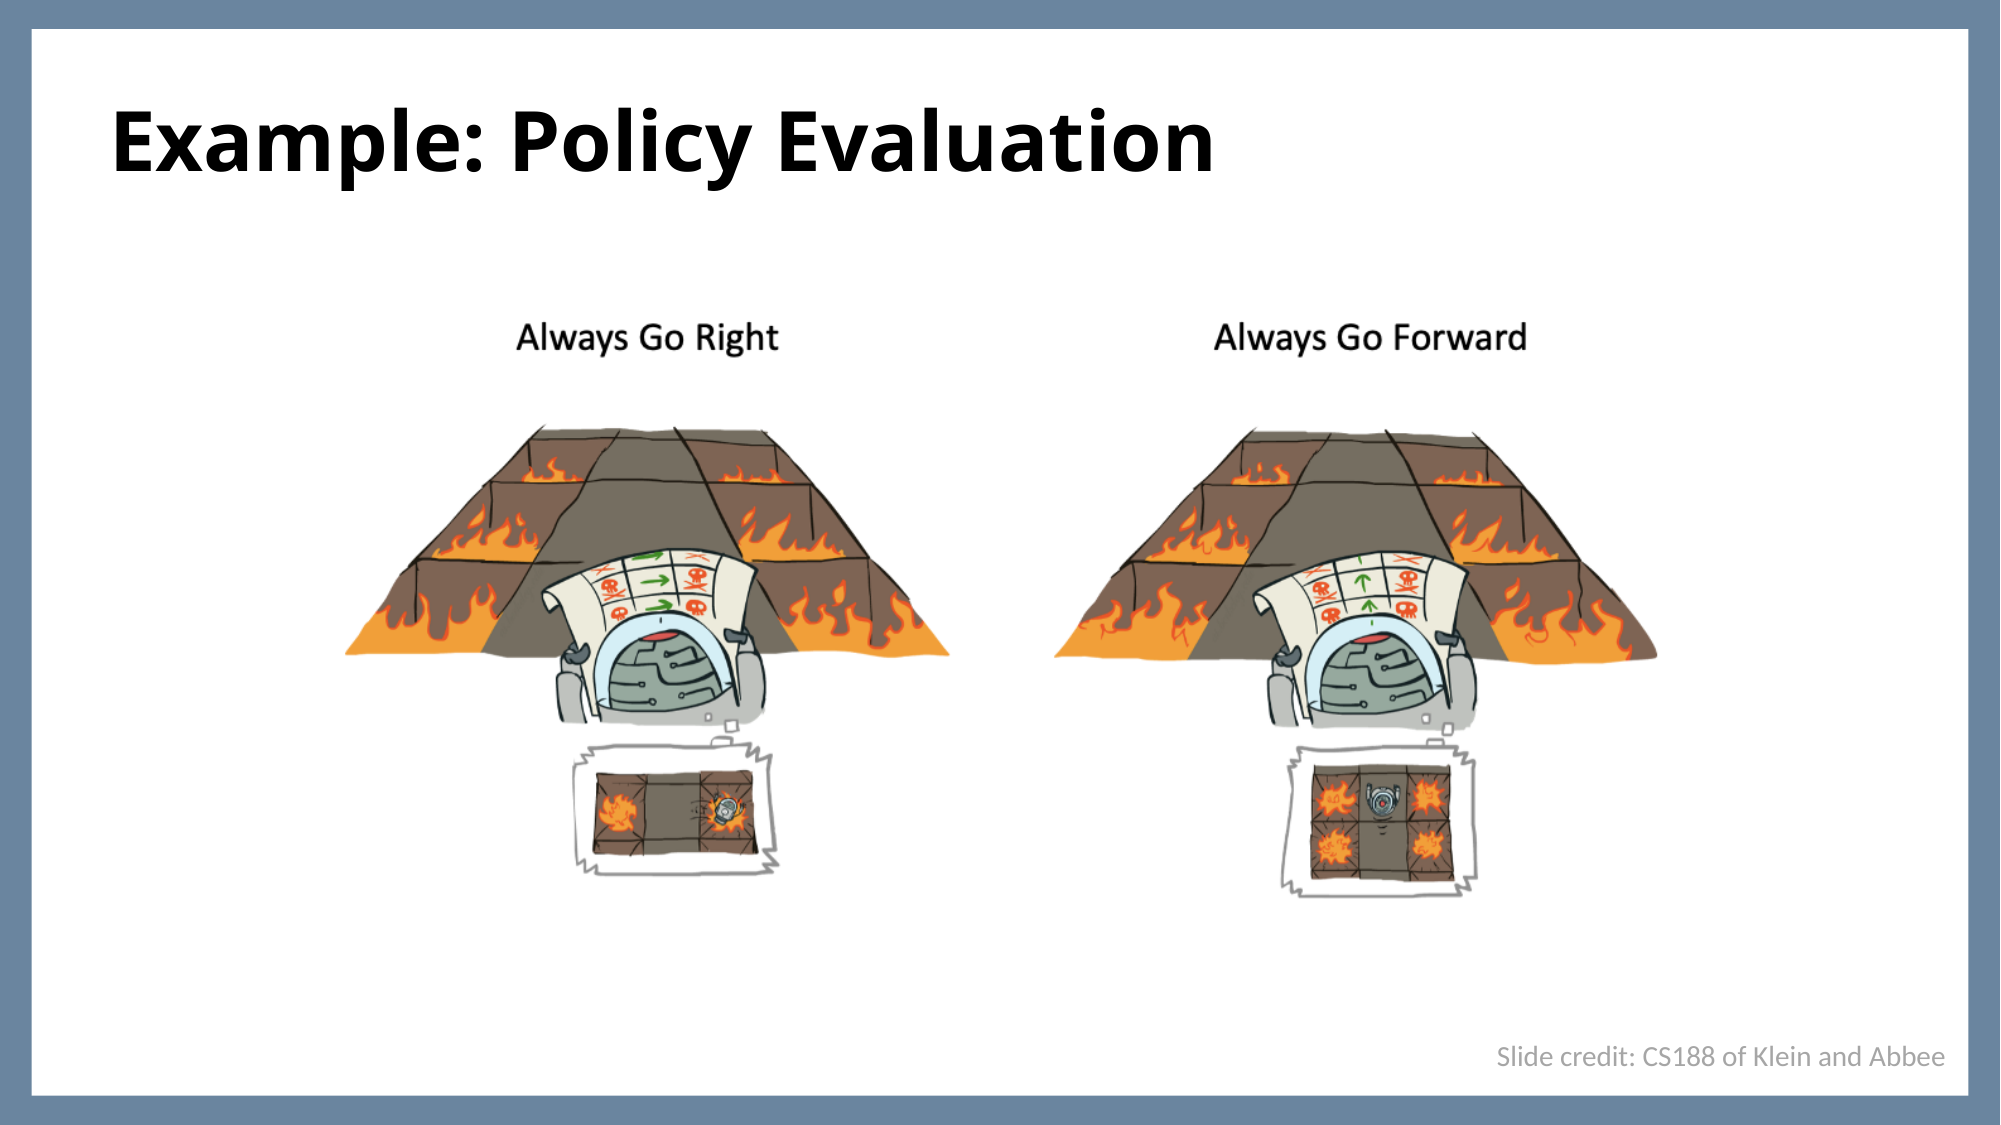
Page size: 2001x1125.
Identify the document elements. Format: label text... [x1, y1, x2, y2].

text_box [77, 68, 688, 186]
text_box Example: Policy Evaluation [94, 69, 1528, 198]
picture [291, 292, 1709, 928]
text_box Slide credit: CS188 of Klein and Abbee [1482, 1029, 1961, 1080]
